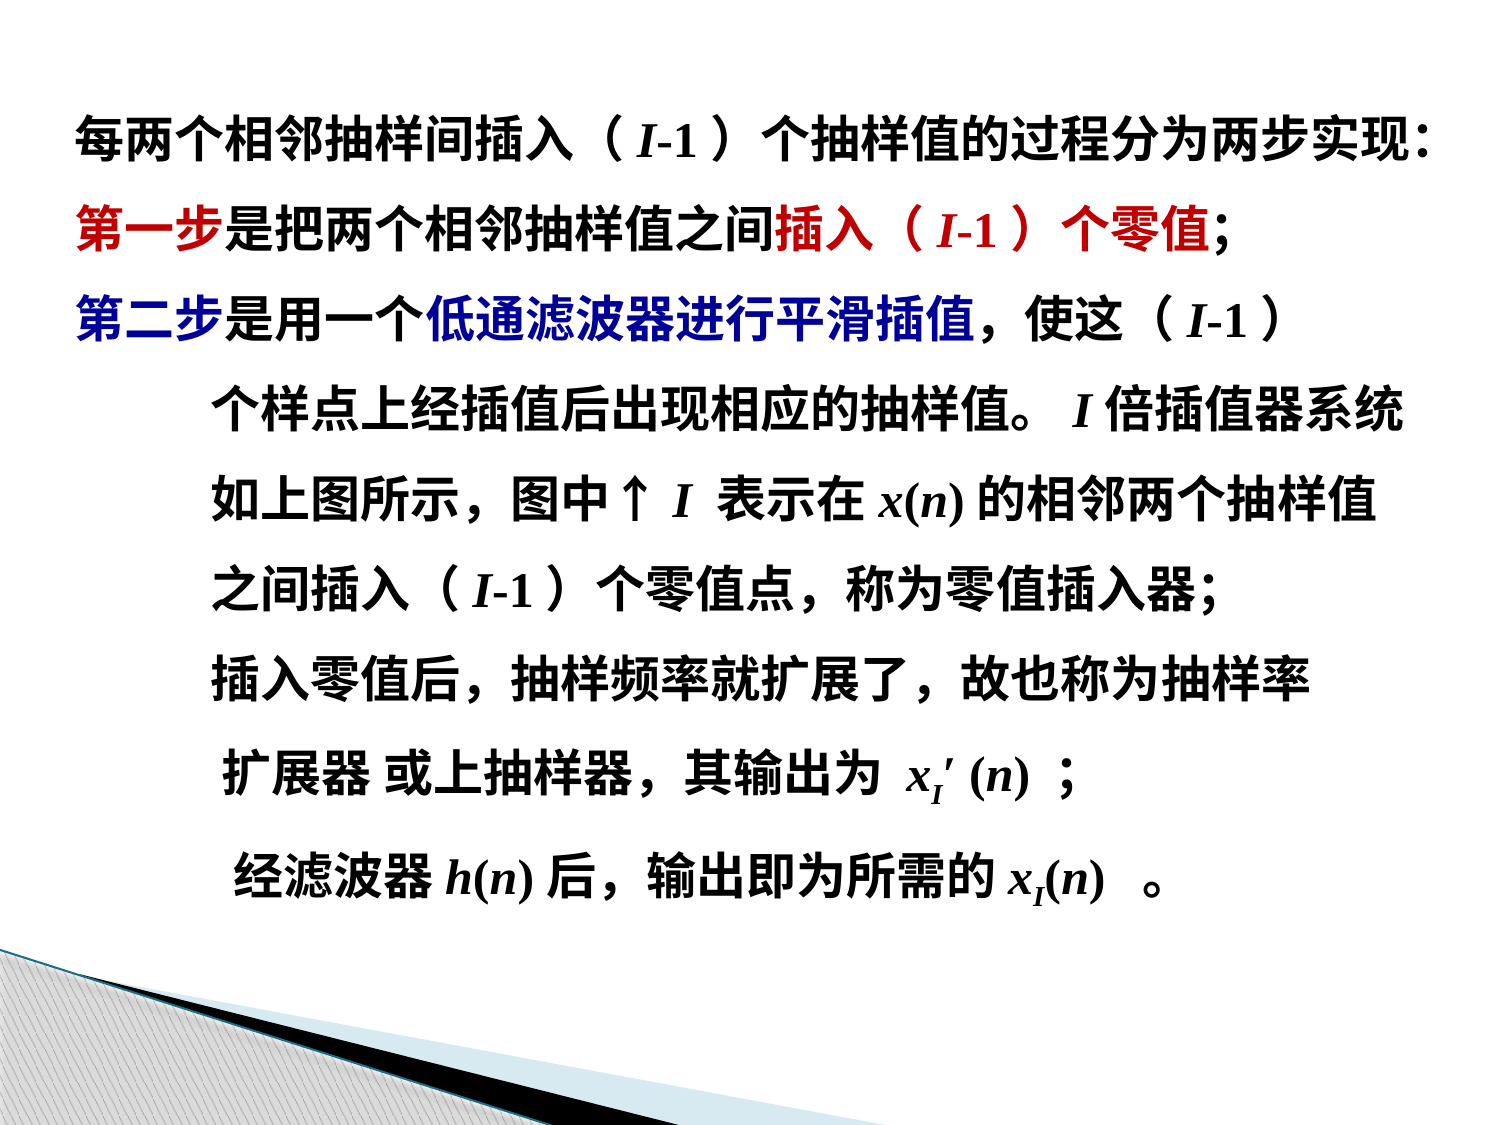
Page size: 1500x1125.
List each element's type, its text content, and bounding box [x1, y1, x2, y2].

text_box 每两个相邻抽样间插入（I-1）个抽样值的过程分为两步实现： 第一步是把两个相邻抽样值之间插入（I-1）个零值； 第二步是用一个低通滤波器进行平滑插值，使这（I-1） 个样点上经插值后出现相应的抽样值。I倍插值器系统 如上图所示，图中↑I 表示在x(n)的相邻两个抽样值 之间插入（I-1）个零值点，称为零值插入器； 插入零值后，抽样频率就扩展了，故也称为抽样率 扩展器 或上抽样器，其输出为 xI′ (n) ； 经滤波器h(n)后，输出即为所需的xI(n) 。 [60, 70, 1475, 920]
